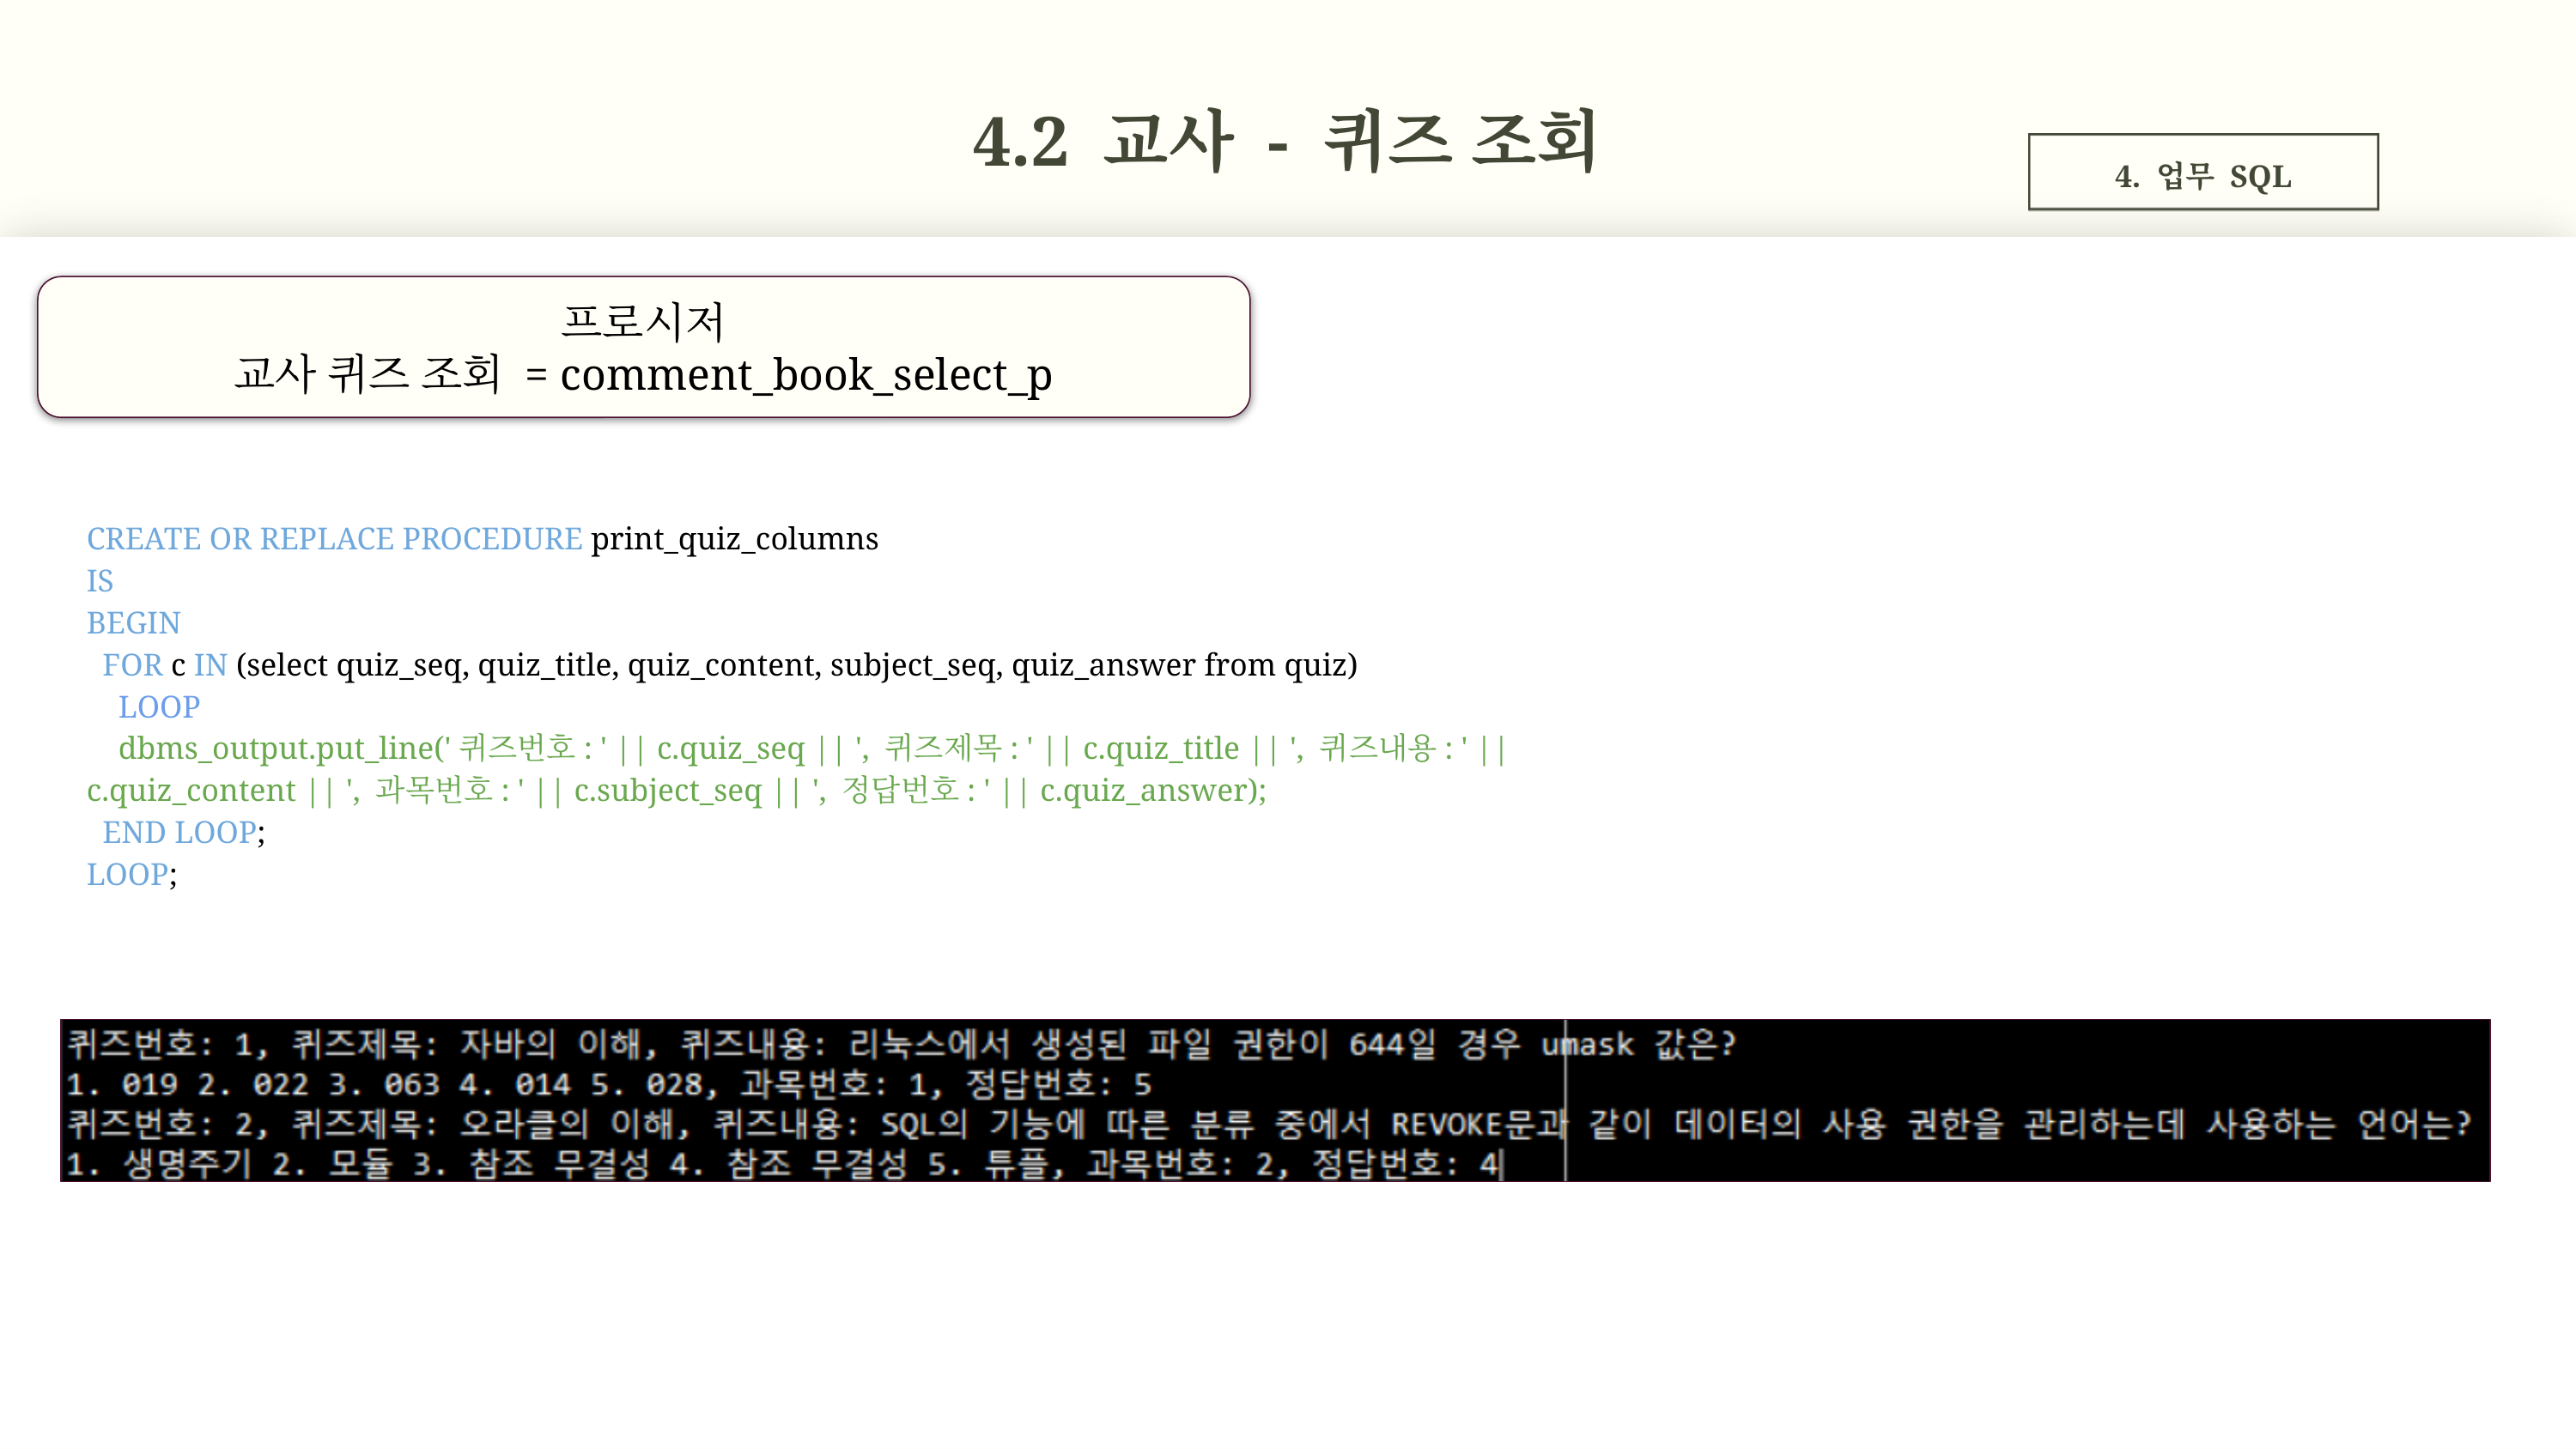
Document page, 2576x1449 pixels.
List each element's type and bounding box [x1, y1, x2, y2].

text_box [0, 0, 2576, 1449]
picture [2027, 133, 2379, 212]
picture [61, 1020, 2490, 1182]
